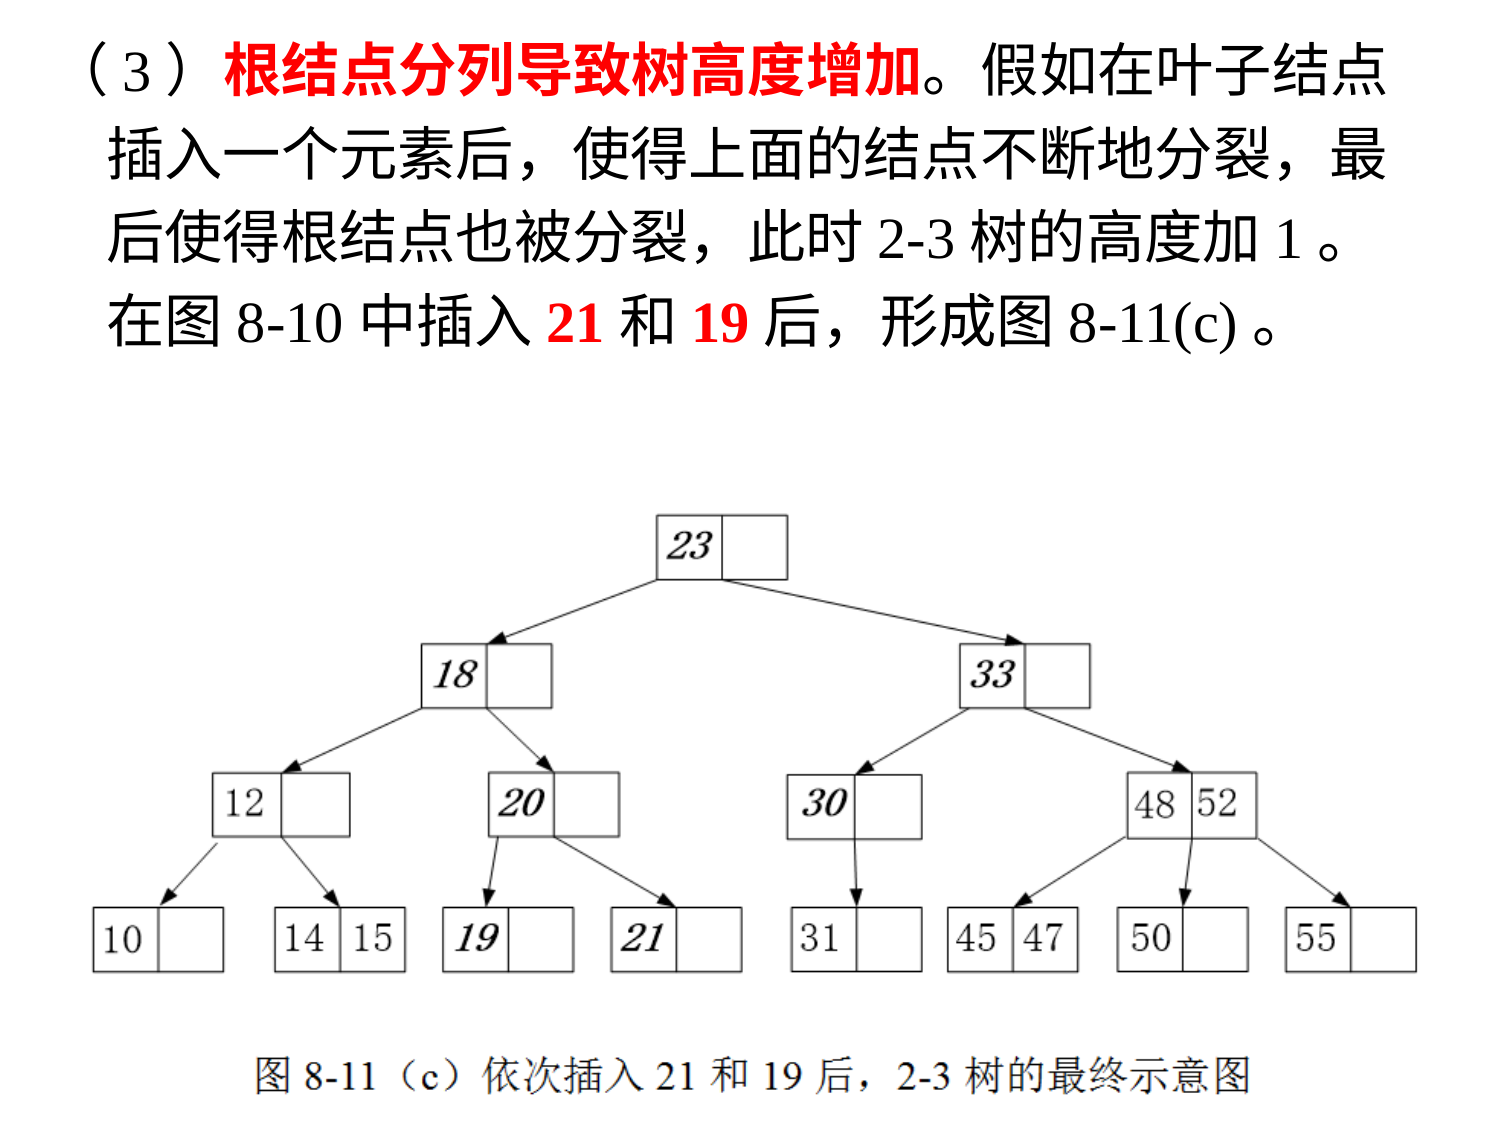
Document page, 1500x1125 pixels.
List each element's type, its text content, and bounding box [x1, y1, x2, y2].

picture [58, 502, 1466, 1125]
list （3）根结点分列导致树高度增加。假如在叶子结点插入一个元素后，使得上面的结点不断地分裂，最后使得根结点也被分裂，此时2-3树的高度加1。在图8-10中插入21和19后，形成图8-11(c)。 [35, 11, 1442, 375]
